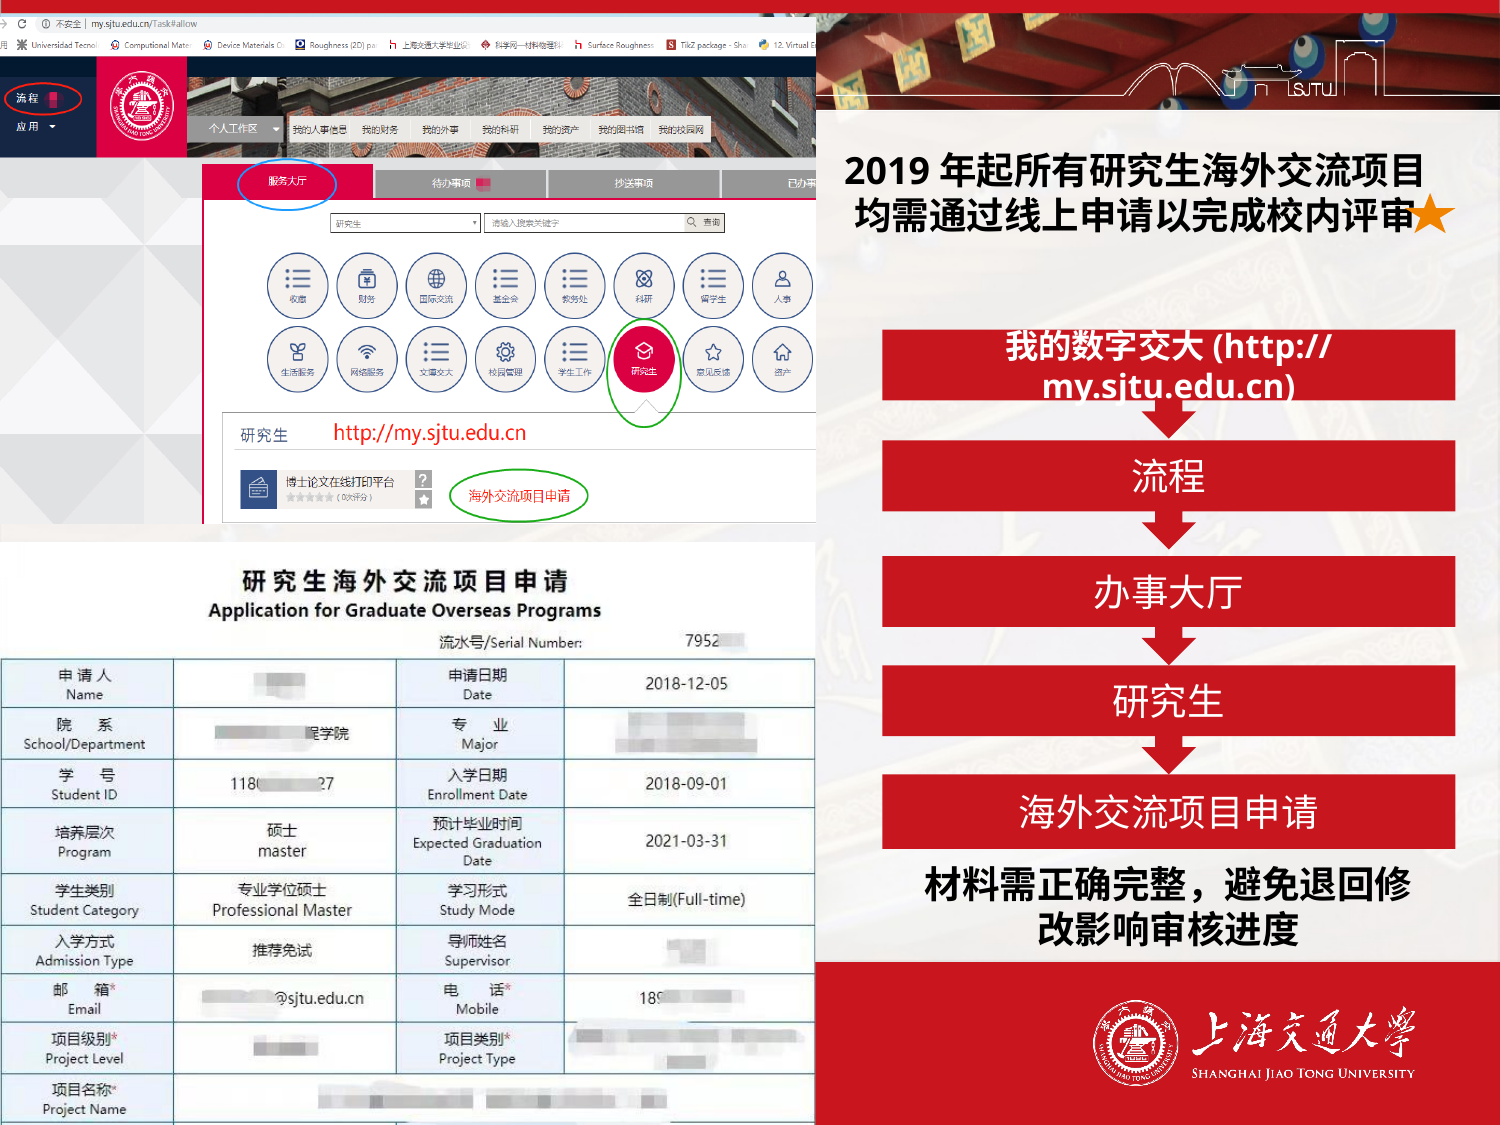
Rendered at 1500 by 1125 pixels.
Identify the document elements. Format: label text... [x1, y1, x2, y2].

text_box [1401, 190, 1460, 236]
text_box 材料需正确完整，避免退回修改影响审核进度 [902, 853, 1435, 959]
picture [0, 0, 1500, 1125]
text_box 办事大厅 [881, 555, 1457, 664]
picture [1093, 1000, 1415, 1086]
text_box 研究生 [881, 664, 1457, 773]
text_box 流程 [881, 439, 1457, 552]
text_box 2019年起所有研究生海外交流项目均需通过线上申请以完成校内评审 [816, 139, 1456, 245]
text_box 海外交流项目申请 [881, 773, 1456, 850]
text_box 我的数字交大(http://my.sjtu.edu.cn) [881, 328, 1457, 439]
